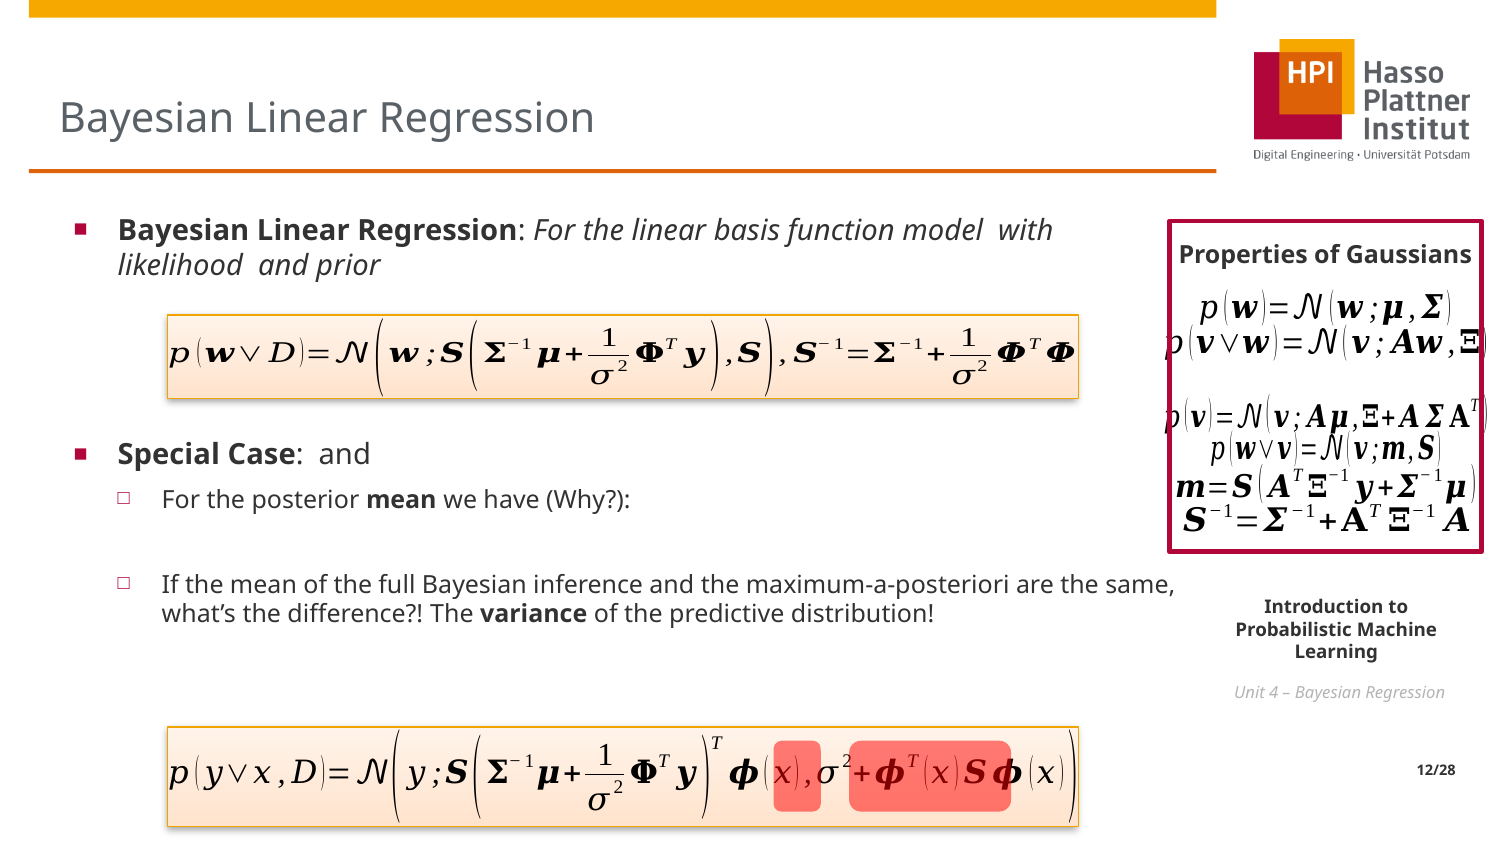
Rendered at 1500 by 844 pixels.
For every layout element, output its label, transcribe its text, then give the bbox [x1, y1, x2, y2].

text_box [771, 738, 823, 814]
text_box [1167, 219, 1484, 554]
text_box Properties of Gaussians [1180, 227, 1471, 279]
title Bayesian Linear Regression [58, 17, 1187, 170]
text_box [847, 738, 1014, 814]
picture [1254, 39, 1470, 161]
